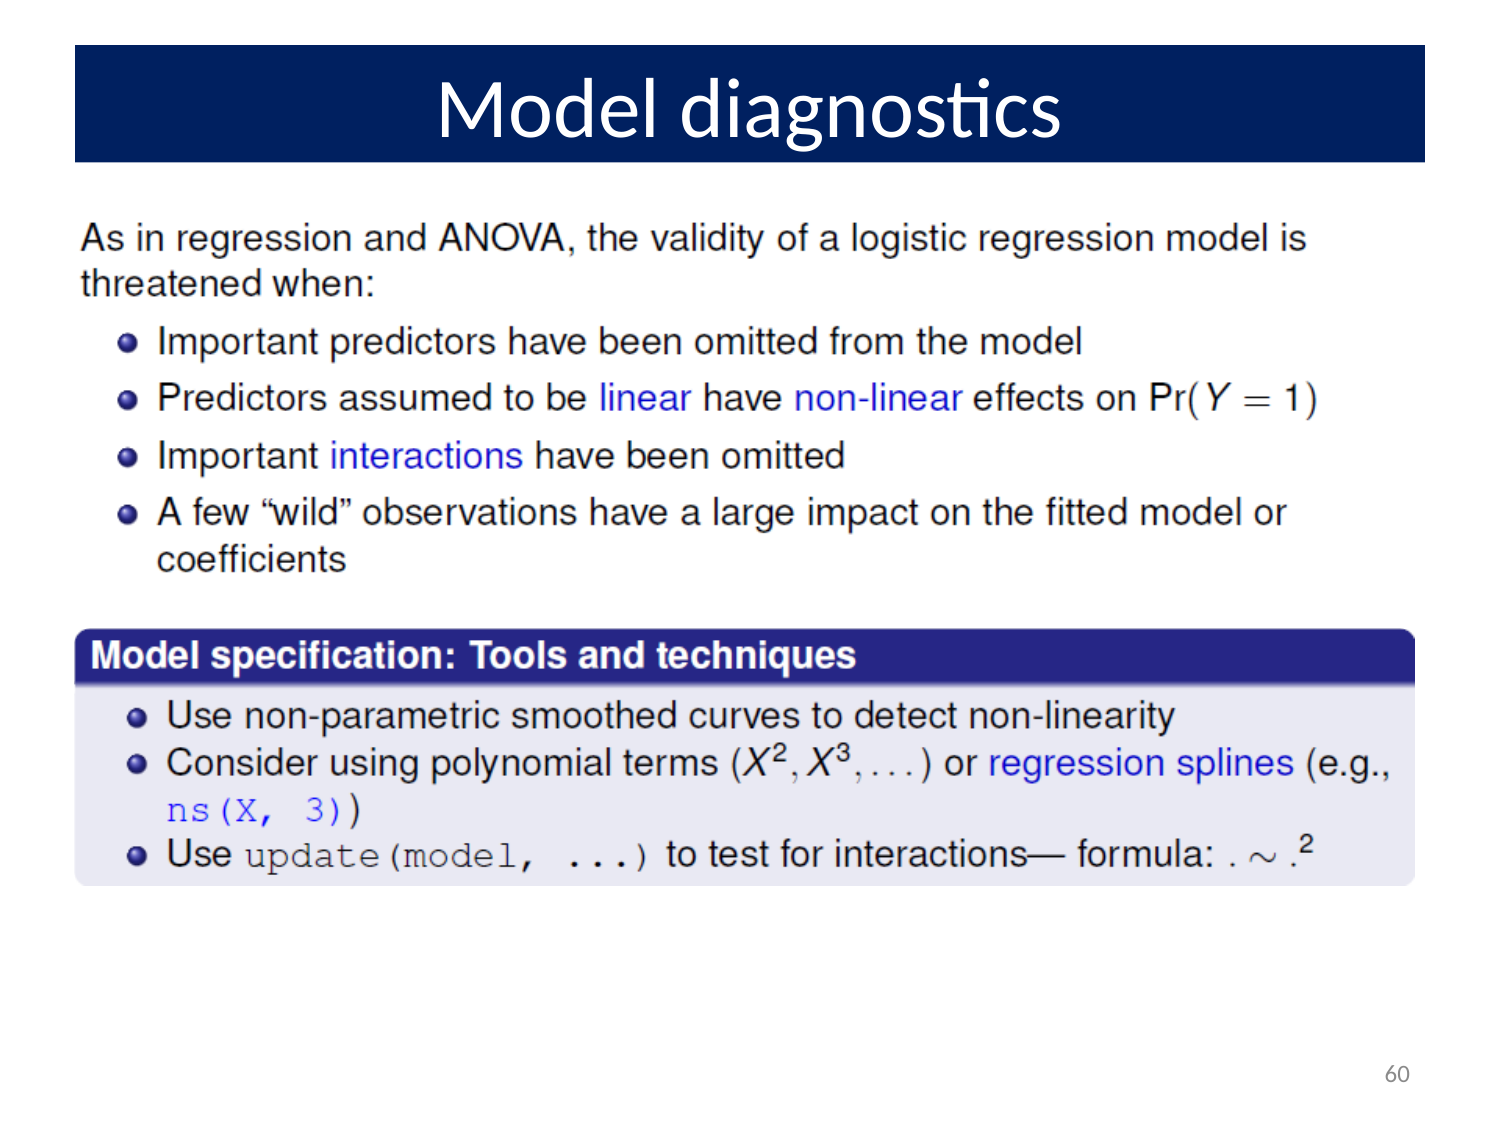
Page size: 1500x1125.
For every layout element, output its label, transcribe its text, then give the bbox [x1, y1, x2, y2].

title Model diagnostics [75, 45, 1425, 163]
picture [73, 212, 1415, 588]
picture [73, 628, 1415, 886]
slide_number 60 [1074, 1042, 1425, 1103]
